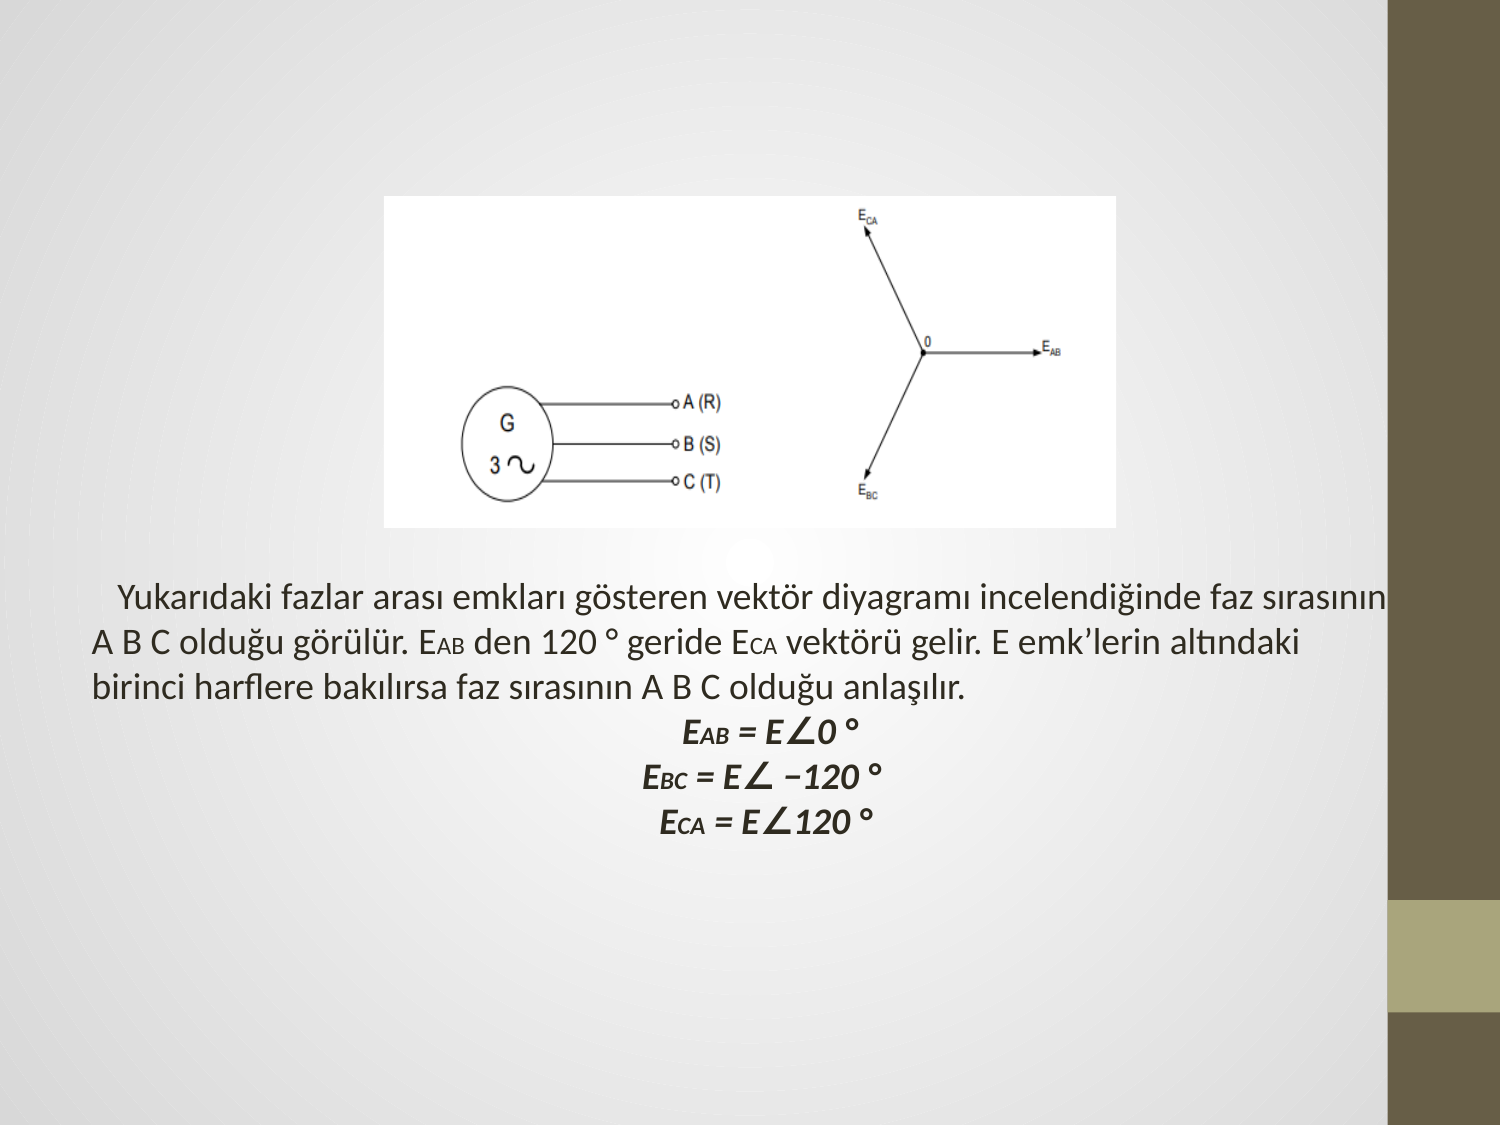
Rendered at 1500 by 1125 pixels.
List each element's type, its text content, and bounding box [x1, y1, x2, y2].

text_box Yukarıdaki fazlar arası emkları gösteren vektör diyagramı incelendiğinde faz sırasının A B C olduğu görülür. EAB den 120 ° geride ECA vektörü gelir. E emk’lerin altındaki birinci harflere bakılırsa faz sırasının A B C olduğu anlaşılır. EAB = E∠0 ° EBC = E∠ −120 ° ECA = E∠120 ° [76, 564, 1412, 853]
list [383, 196, 1117, 528]
